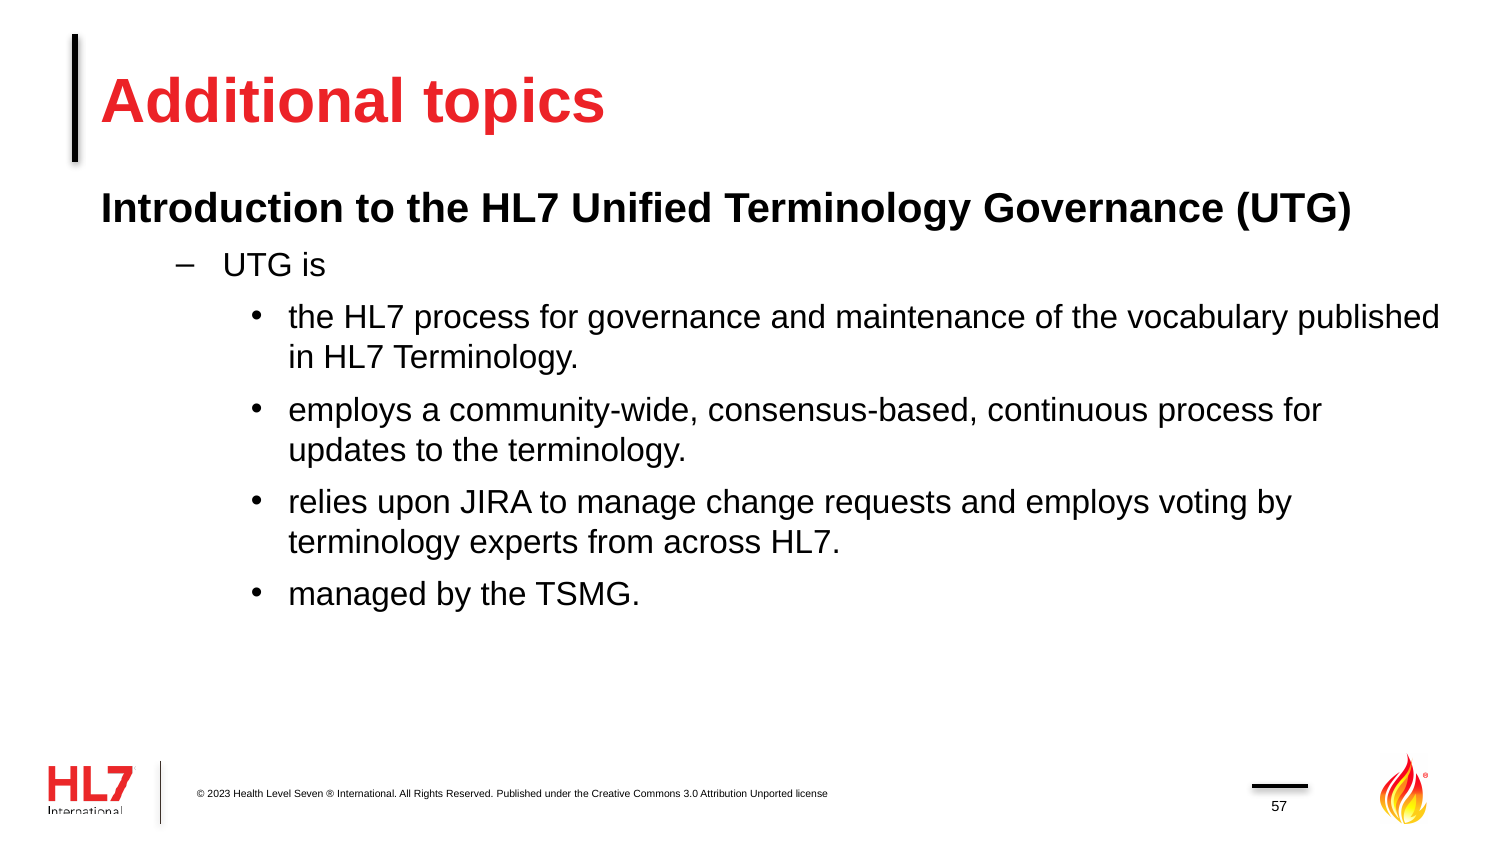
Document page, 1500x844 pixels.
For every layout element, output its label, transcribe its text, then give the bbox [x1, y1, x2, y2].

picture [1380, 765, 1428, 824]
list Introduction to the HL7 Unified Terminology Governance (UTG) UTG is the HL7 process for governance and maintenance of the vocabulary published in HL7 Terminology. employs a community-wide, consensus-based, continuous process for updates to the terminology. relies upon JIRA to manage change requests and employs voting by terminology experts from across HL7. managed by the TSMG. [100, 180, 1451, 765]
slide_number 57 [1257, 788, 1302, 815]
footer © 2023 Health Level Seven ® International. All Rights Reserved. Published under the Creative Commons 3.0 Attribution Unported license [196, 786, 941, 813]
title Additional topics [100, 33, 1451, 163]
